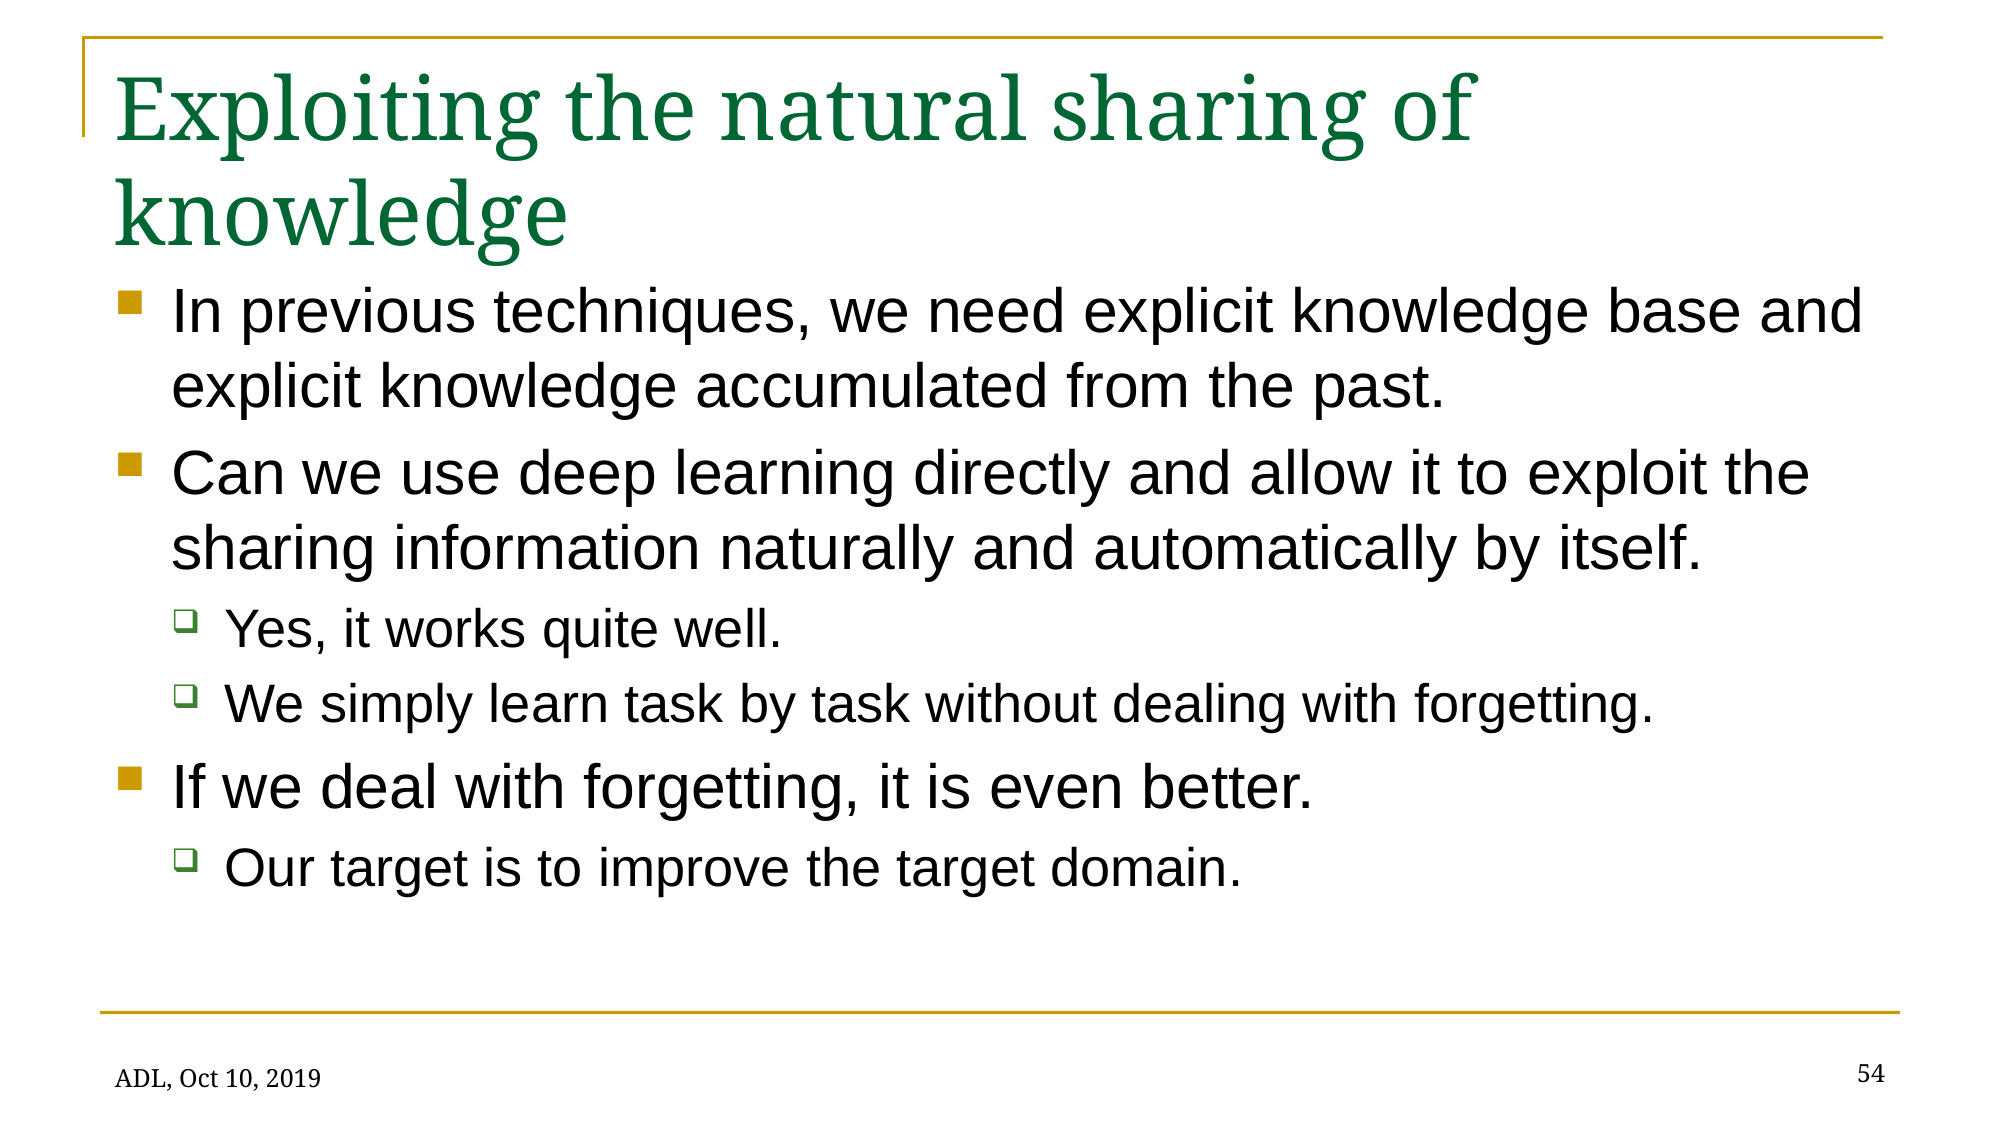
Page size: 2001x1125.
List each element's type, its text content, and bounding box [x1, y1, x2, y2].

slide_number 54 [1433, 1023, 1901, 1100]
title Exploiting the natural sharing of knowledge [99, 45, 1900, 233]
list In previous techniques, we need explicit knowledge base and explicit knowledge accumulated from the past. Can we use deep learning directly and allow it to exploit the sharing information naturally and automatically by itself. Yes, it works quite well. We simply learn task by task without dealing with forgetting. If we deal with forgetting, it is even better. Our target is to improve the target domain. [99, 262, 1900, 1006]
footer ADL, Oct 10, 2019 [99, 1024, 1317, 1101]
